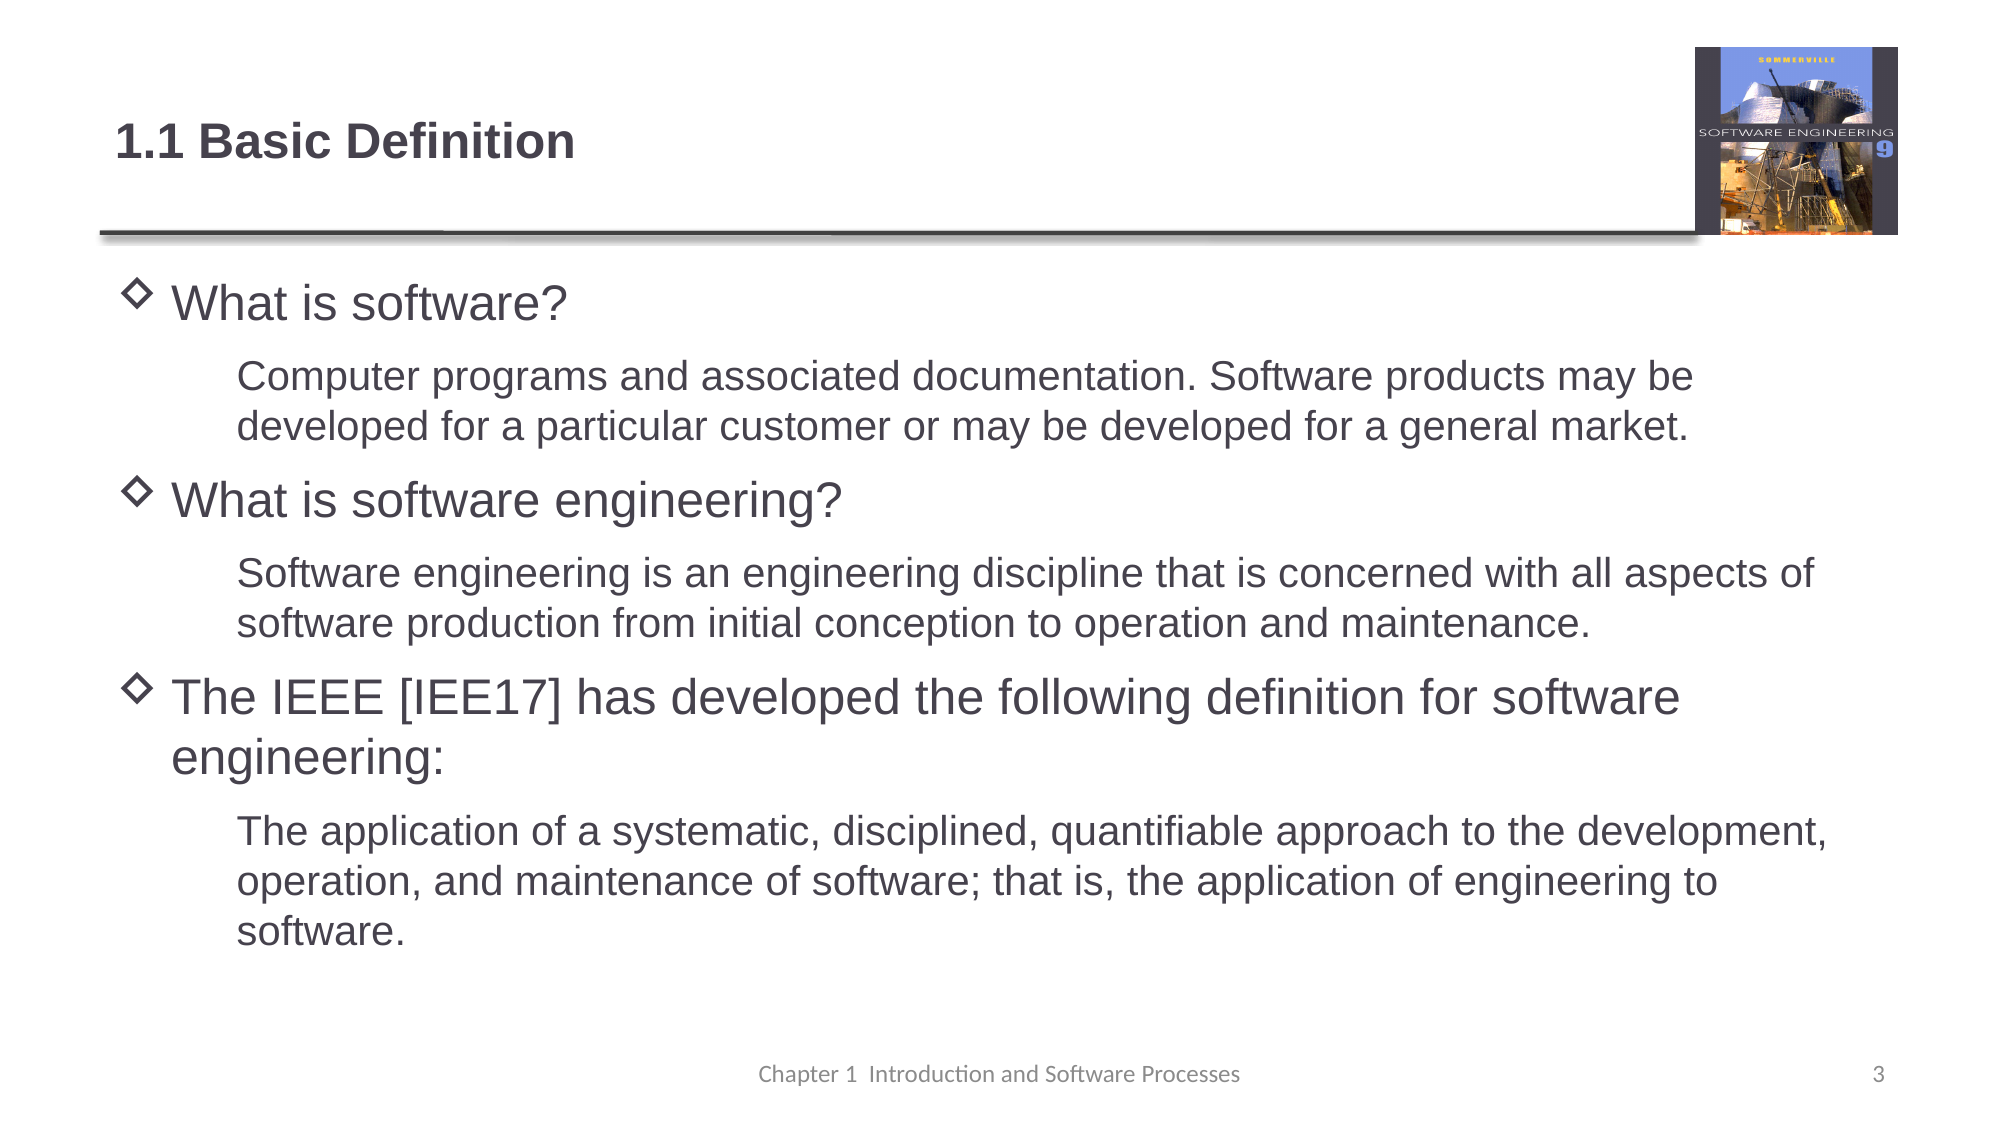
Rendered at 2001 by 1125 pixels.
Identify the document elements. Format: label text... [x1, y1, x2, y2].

title 1.1 Basic Definition [99, 44, 1696, 233]
list What is software? Computer programs and associated documentation. Software products may be developed for a particular customer or may be developed for a general market. What is software engineering? Software engineering is an engineering discipline that is concerned with all aspects of software production from initial conception to operation and maintenance. The IEEE [IEE17] has developed the following definition for software engineering: The application of a systematic, disciplined, quantifiable approach to the development, operation, and maintenance of software; that is, the application of engineering to software. [99, 262, 1900, 1005]
slide_number 3 [1433, 1042, 1900, 1103]
footer Chapter 1 Introduction and Software Processes [683, 1042, 1317, 1103]
picture [1696, 47, 1898, 235]
